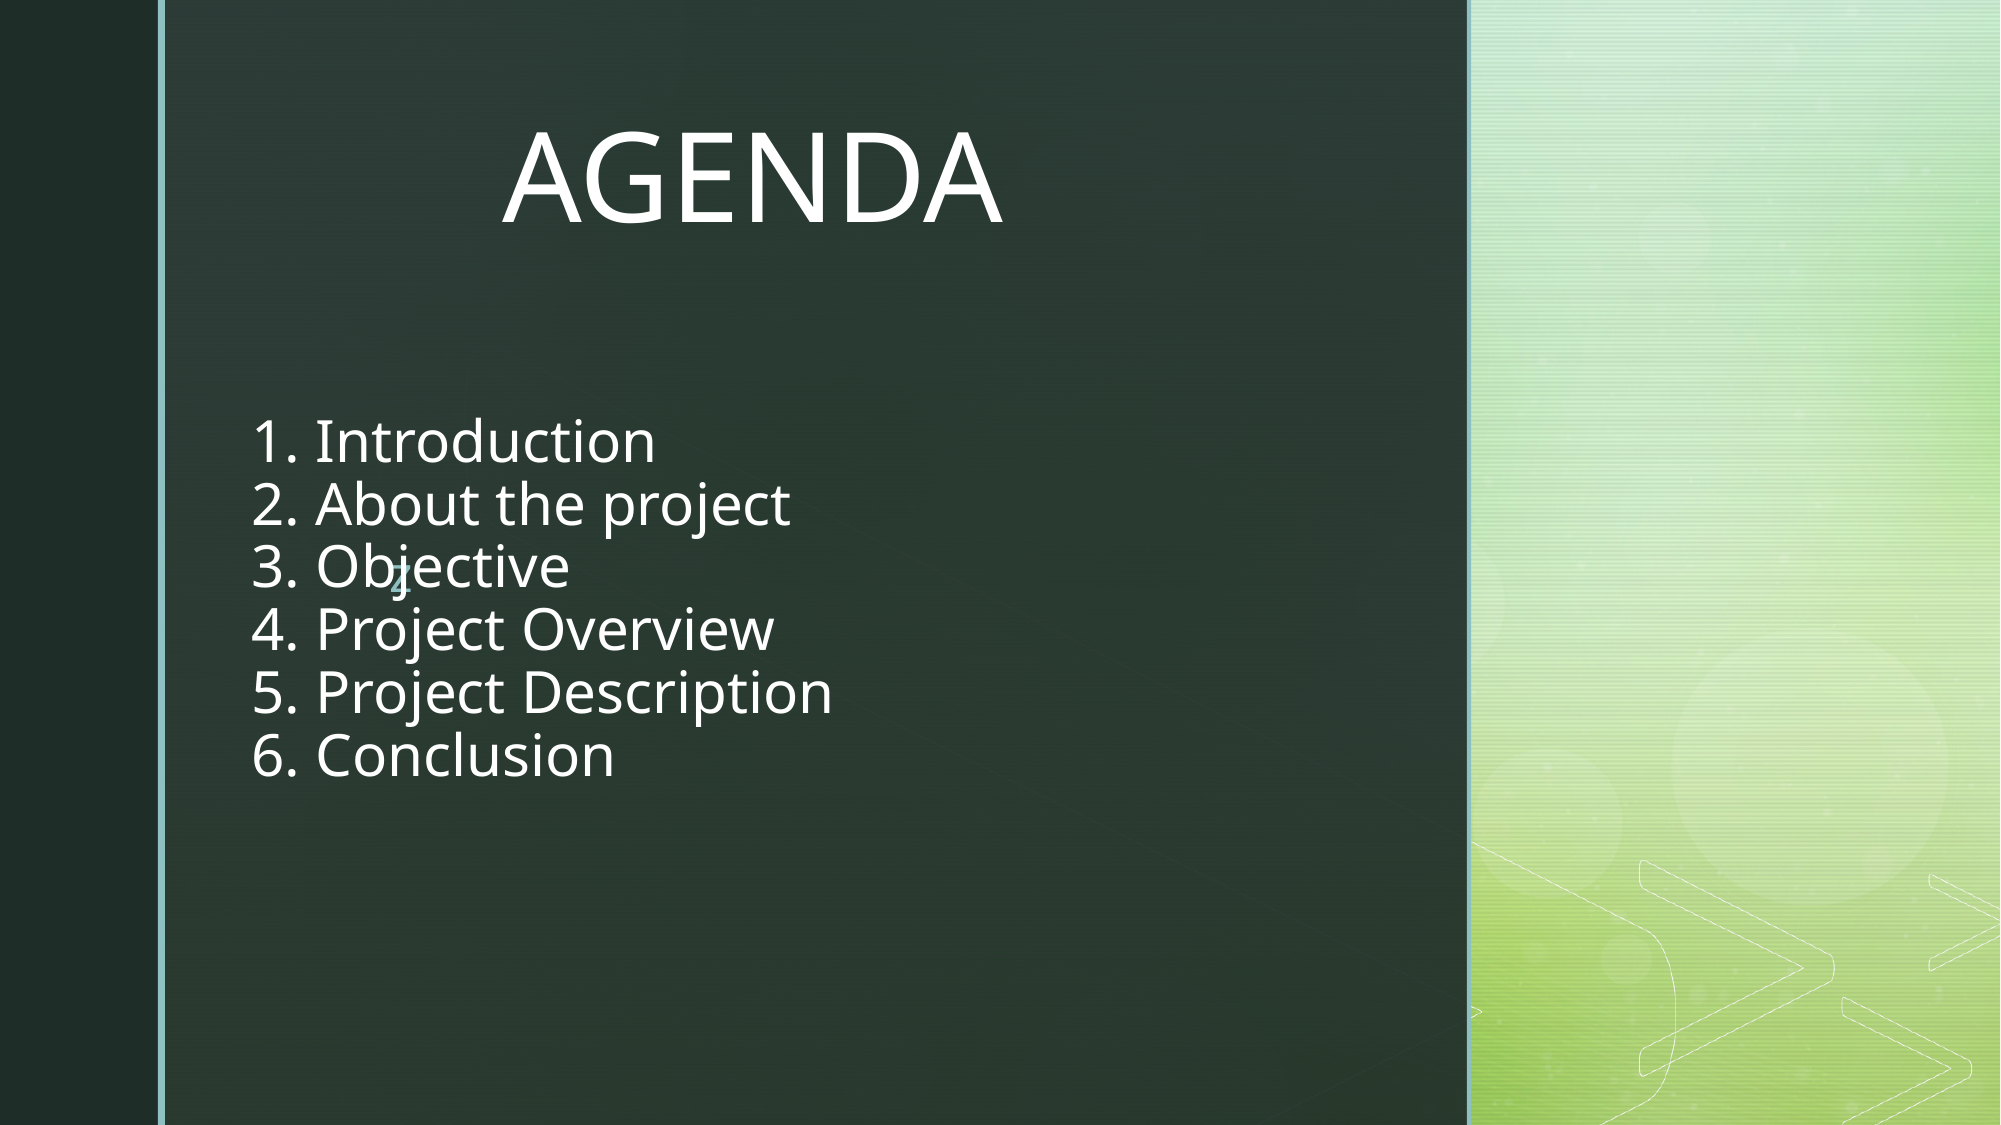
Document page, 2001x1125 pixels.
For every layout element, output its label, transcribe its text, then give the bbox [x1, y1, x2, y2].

subtitle AGENDA [454, 64, 1019, 255]
picture [1472, 0, 2001, 1125]
title 1. Introduction 2. About the project 3. Objective 4. Project Overview 5. Project Description 6. Conclusion [236, 404, 1313, 939]
